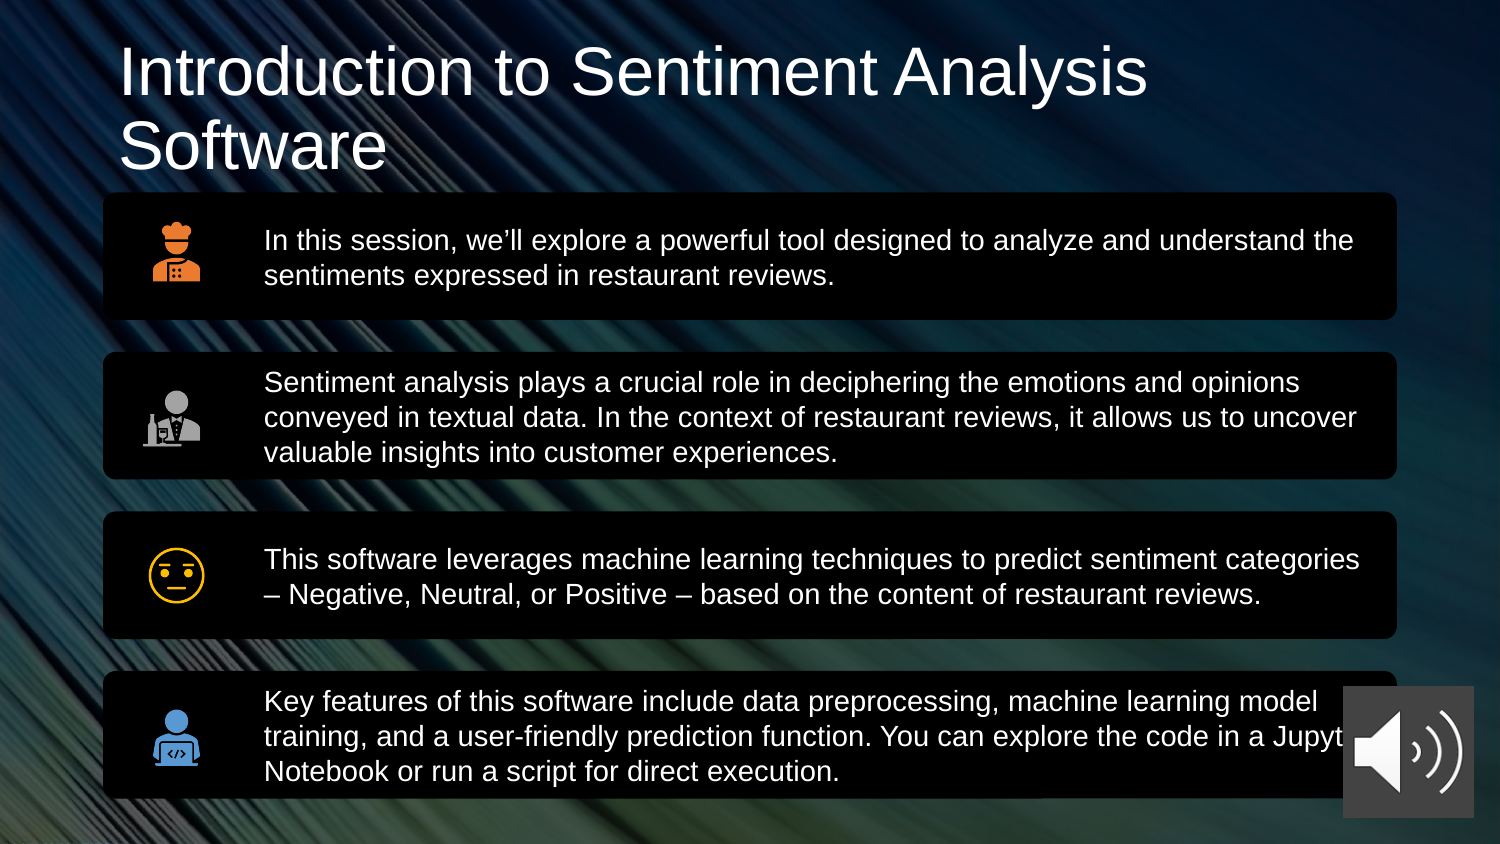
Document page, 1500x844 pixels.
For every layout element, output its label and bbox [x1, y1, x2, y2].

text_box [103, 191, 1397, 799]
picture [0, 0, 1500, 844]
